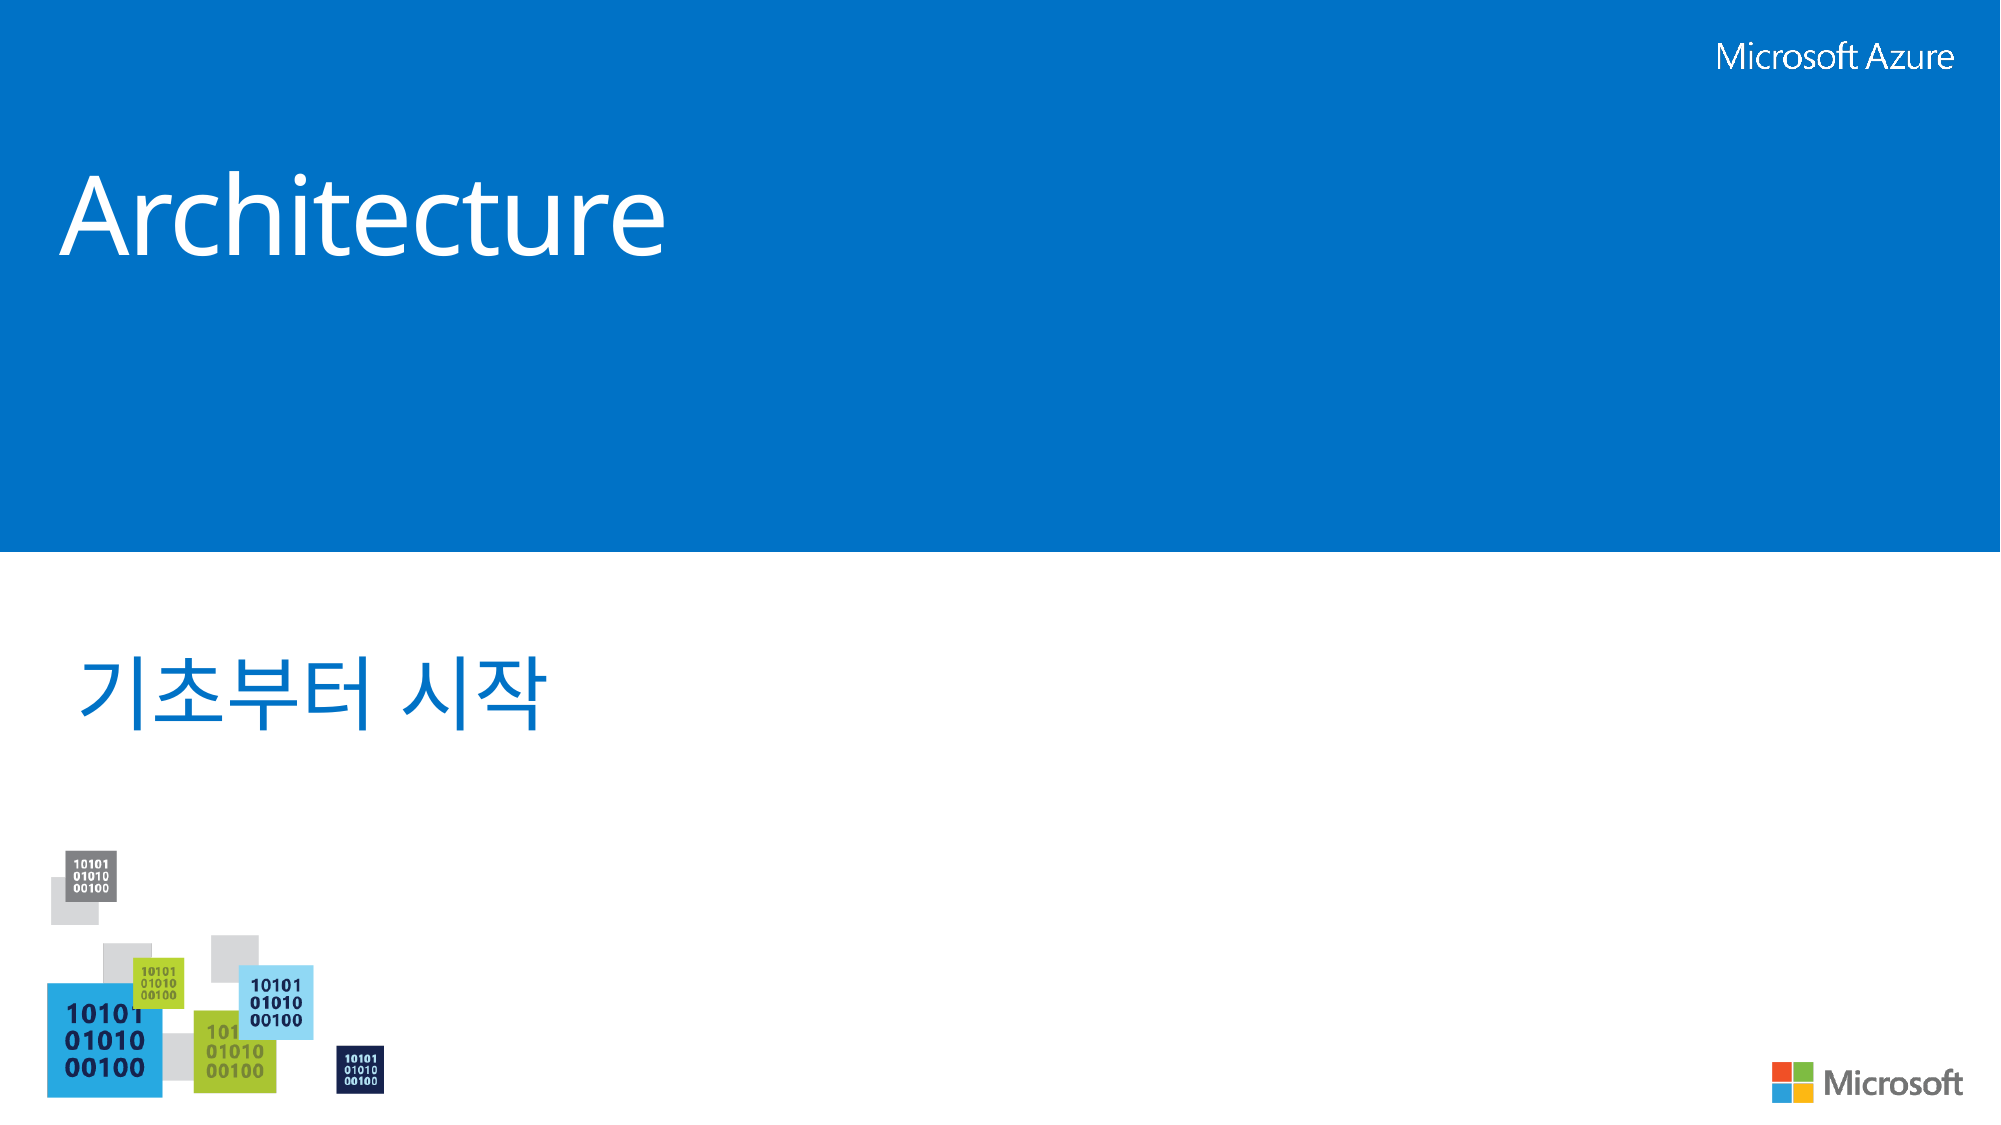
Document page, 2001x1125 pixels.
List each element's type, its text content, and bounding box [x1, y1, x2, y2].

picture [1699, 24, 1972, 87]
list 기초부터 시작 [61, 635, 1169, 792]
picture [1772, 1062, 1963, 1103]
picture [17, 808, 463, 1125]
title Architecture [45, 152, 1682, 304]
